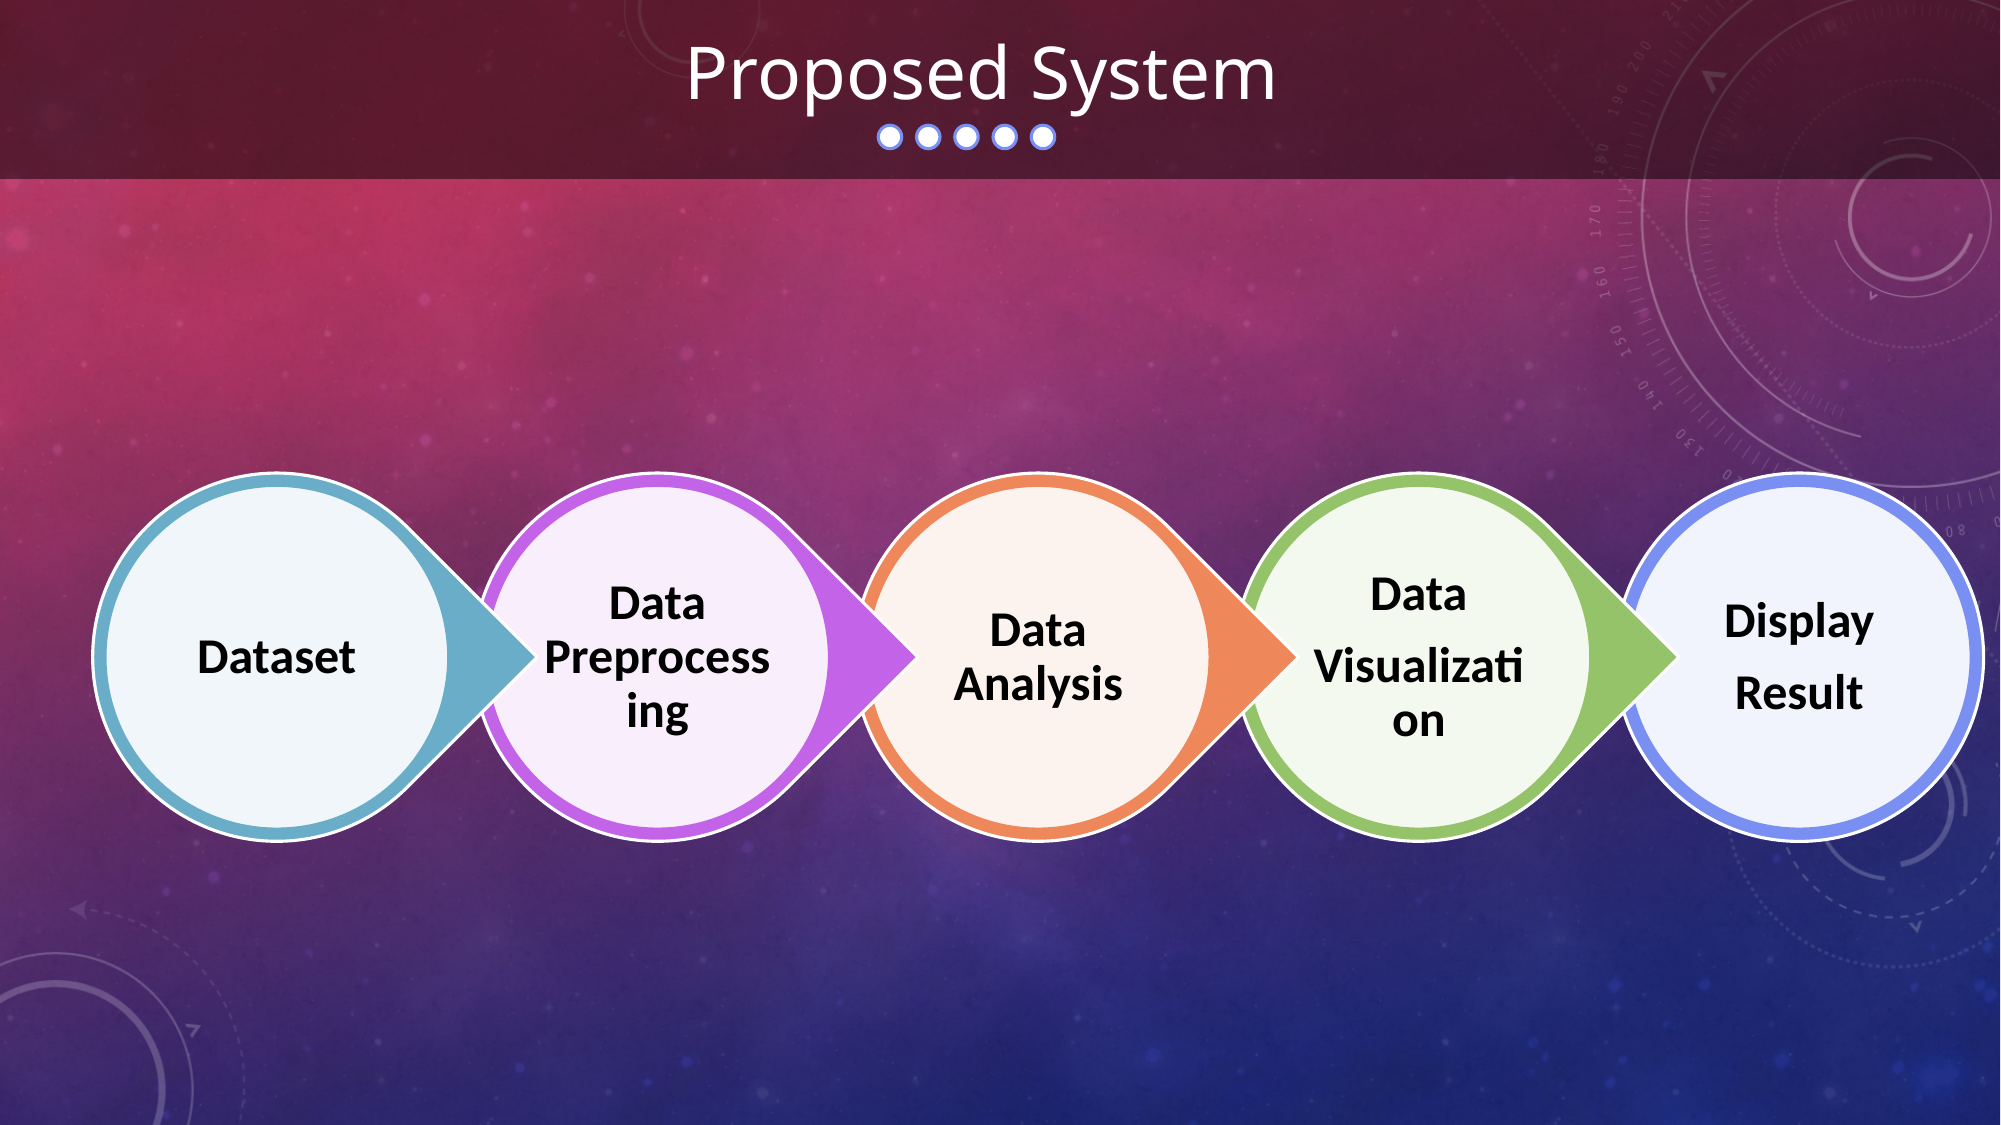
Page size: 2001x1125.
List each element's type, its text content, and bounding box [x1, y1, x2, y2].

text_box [0, 189, 2000, 1125]
text_box Proposed System [533, 18, 1430, 122]
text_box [878, 124, 1055, 149]
text_box [0, 0, 2000, 179]
picture [0, 0, 2001, 1125]
